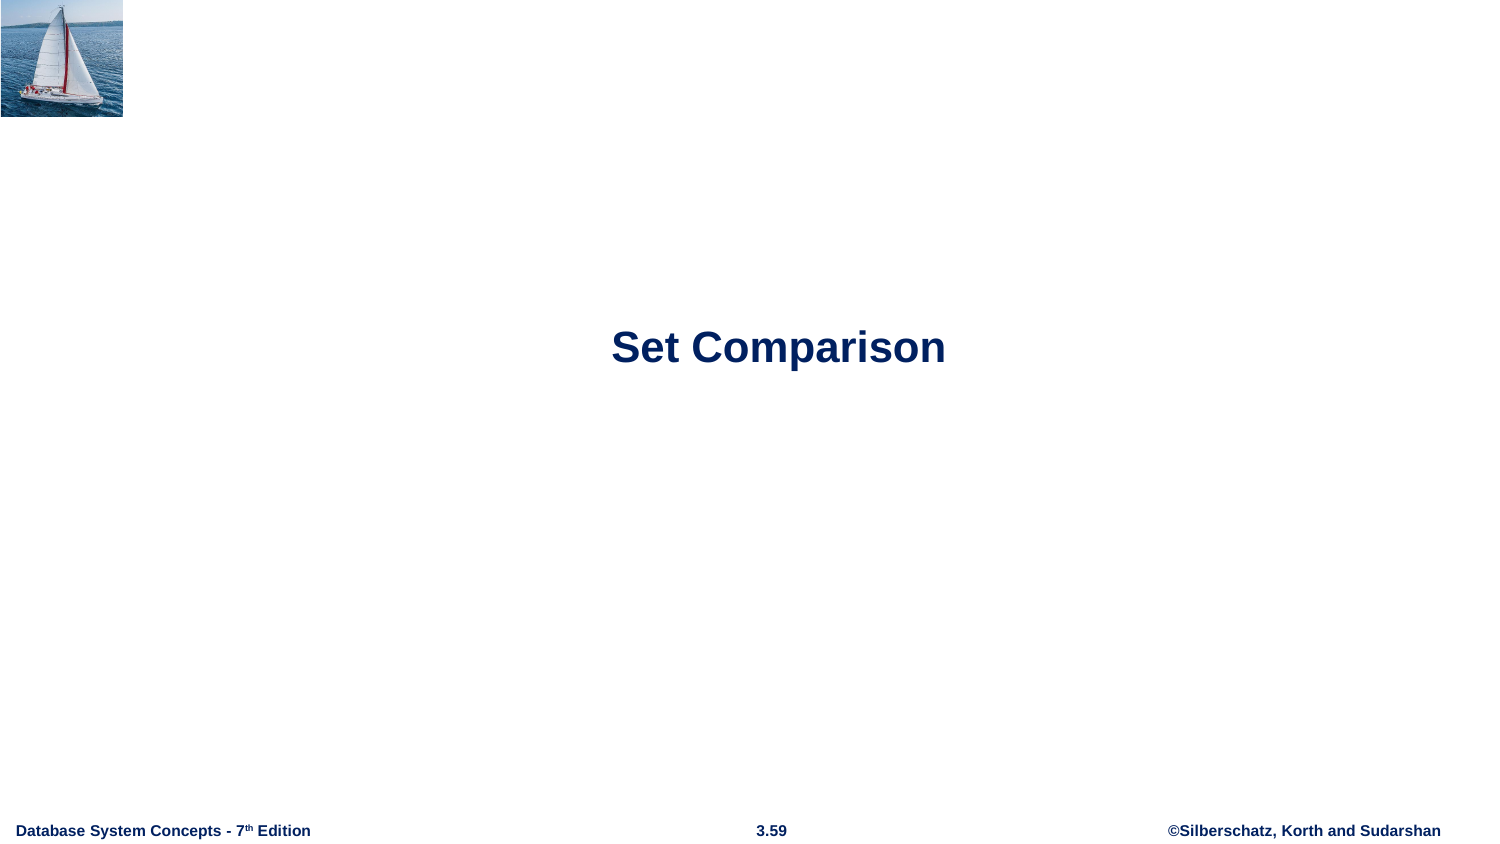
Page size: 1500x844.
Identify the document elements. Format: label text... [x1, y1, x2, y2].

picture [0, 0, 123, 117]
title Set Comparison [281, 303, 1277, 380]
